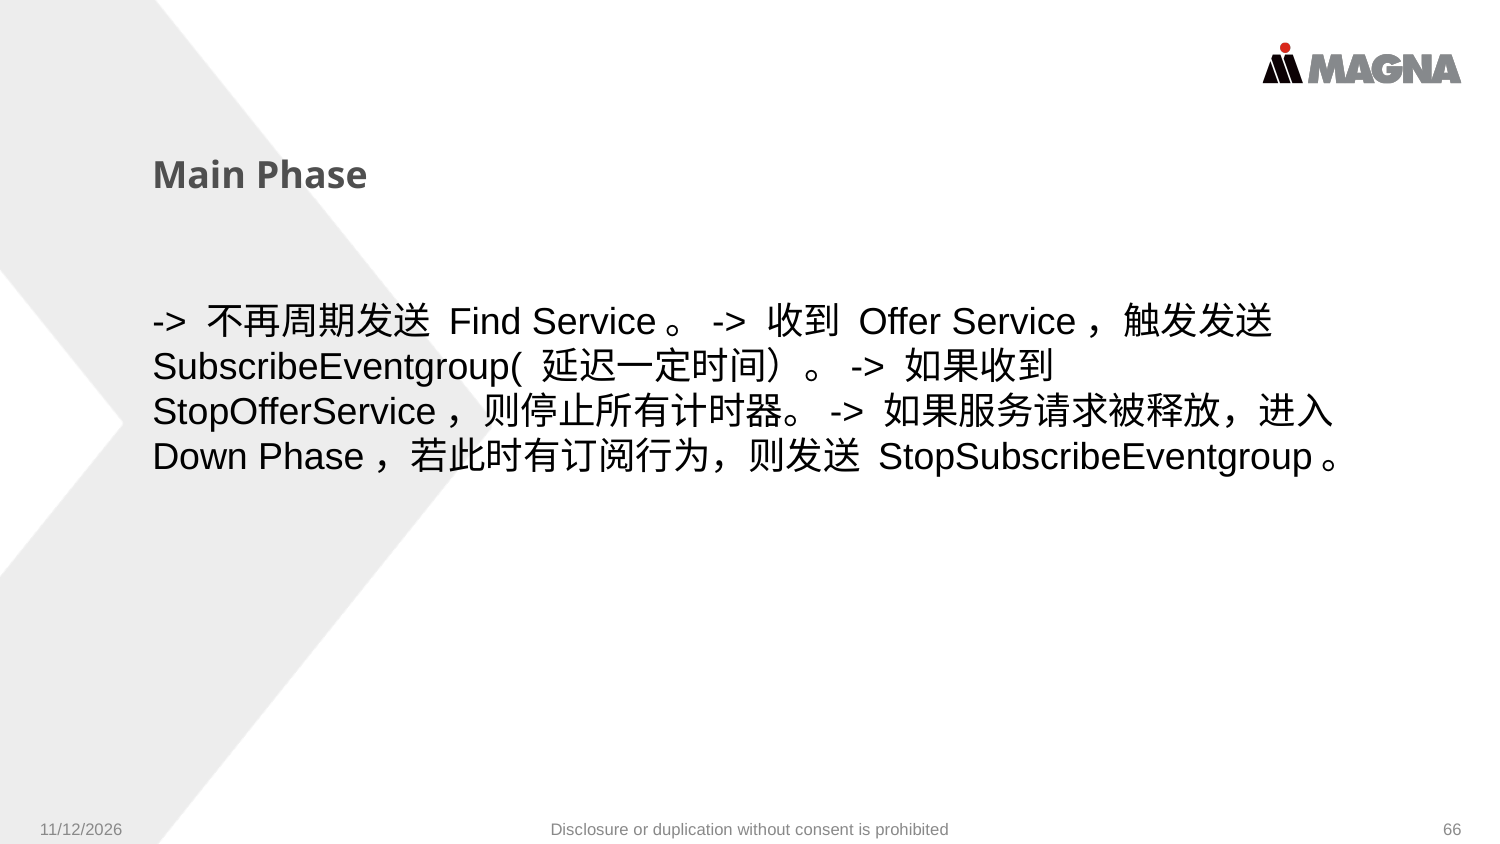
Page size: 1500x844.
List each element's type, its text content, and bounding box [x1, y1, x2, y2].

slide_number 66 [1251, 817, 1477, 841]
text_box -> 不再周期发送 Find Service。-> 收到 Offer Service，触发发送 SubscribeEventgroup( 延迟一定时间）。-> 如果收到 StopOfferService，则停止所有计时器。-> 如果服务请求被释放，进入 Down Phase，若此时有订阅行为，则发送 StopSubscribeEventgroup。 [137, 289, 1399, 485]
picture [1260, 40, 1464, 86]
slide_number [24, 817, 250, 841]
text_box Main Phase [137, 143, 888, 203]
footer Disclosure or duplication without consent is prohibited [262, 817, 1238, 841]
